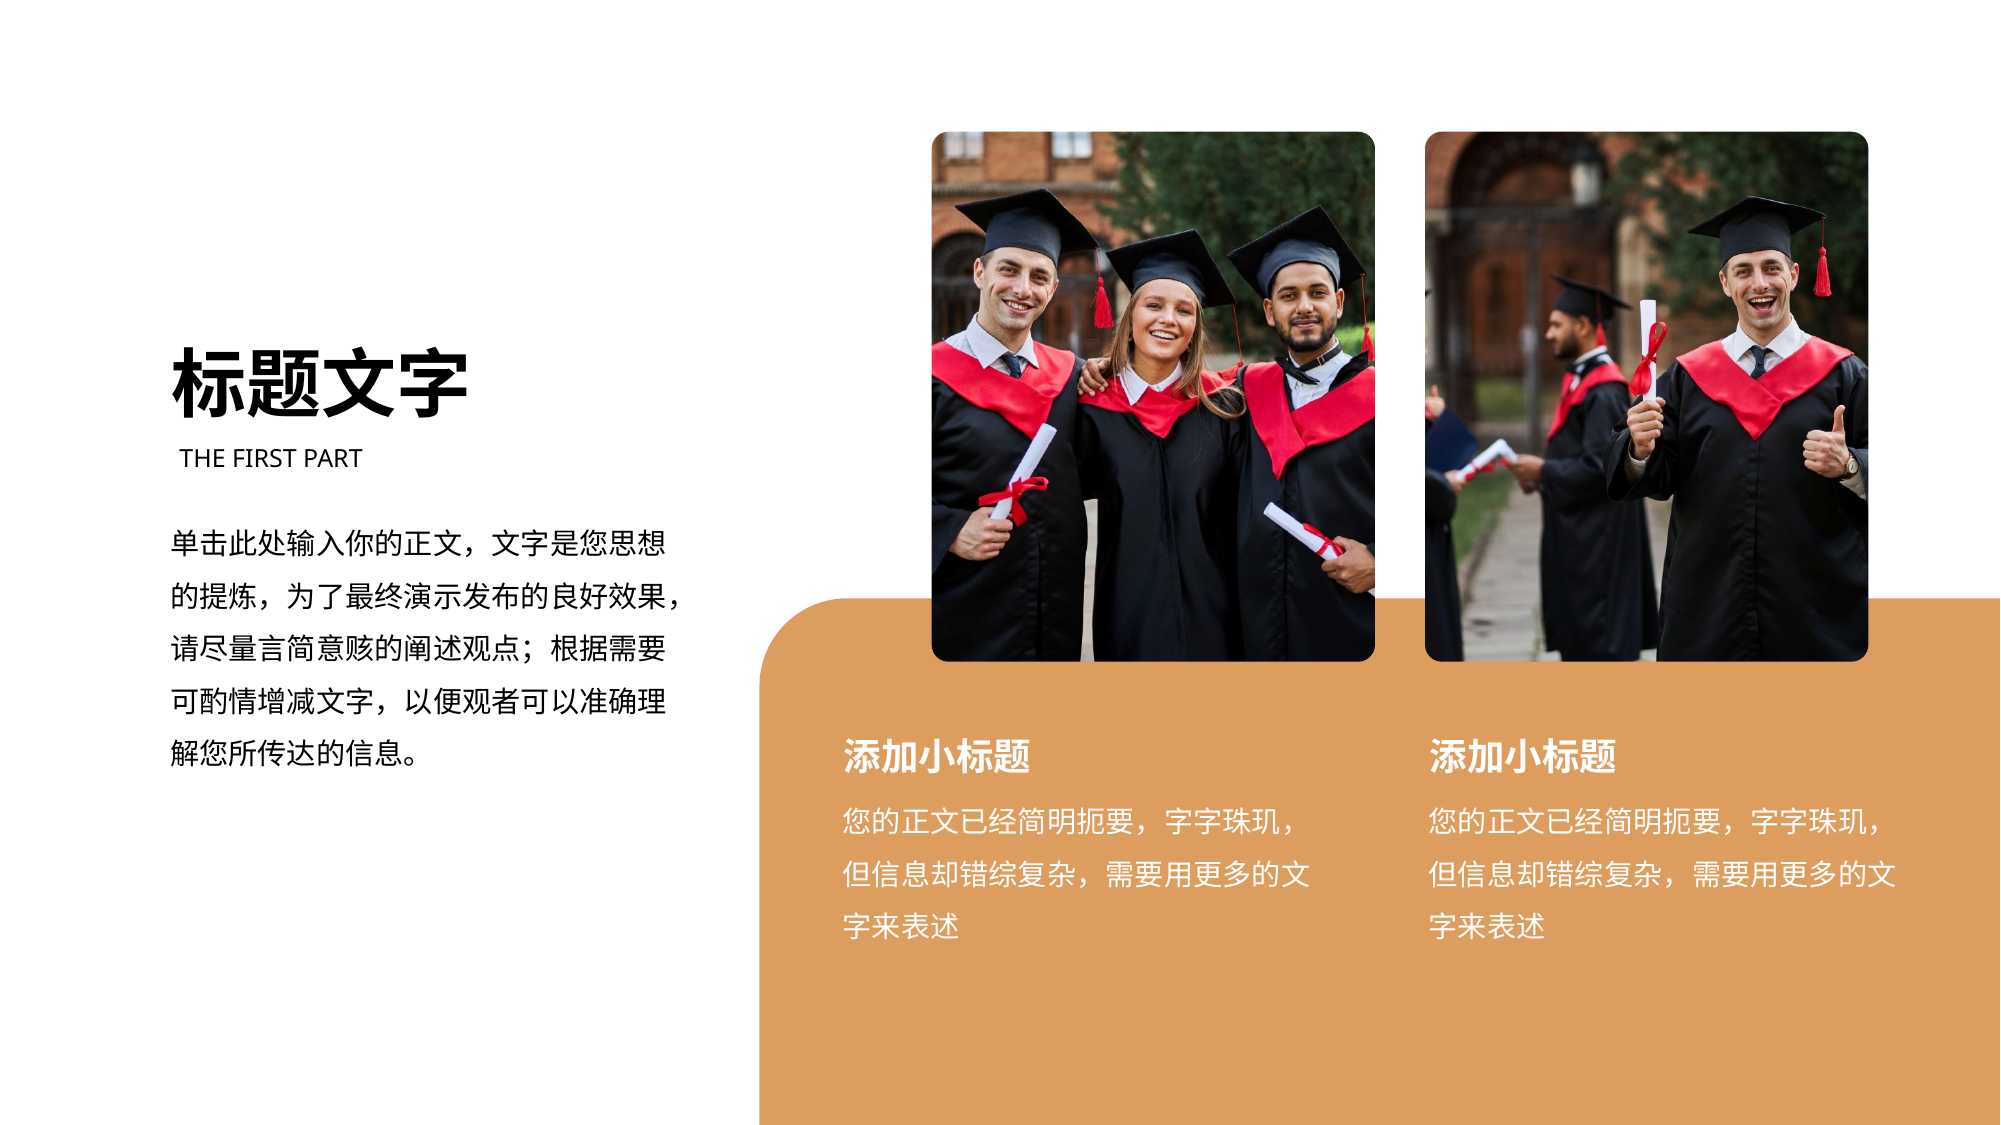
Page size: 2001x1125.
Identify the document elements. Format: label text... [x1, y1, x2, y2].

text_box [758, 597, 2000, 1125]
picture [1424, 131, 1869, 662]
text_box 添加小标题 [828, 725, 1047, 778]
picture [931, 131, 1375, 662]
text_box 添加小标题 [1415, 725, 1633, 778]
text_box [155, 329, 710, 782]
text_box 您的正文已经简明扼要，字字珠玑，但信息却错综复杂，需要用更多的文字来表述 [1413, 778, 1938, 951]
text_box 您的正文已经简明扼要，字字珠玑，但信息却错综复杂，需要用更多的文字来表述 [827, 778, 1352, 951]
